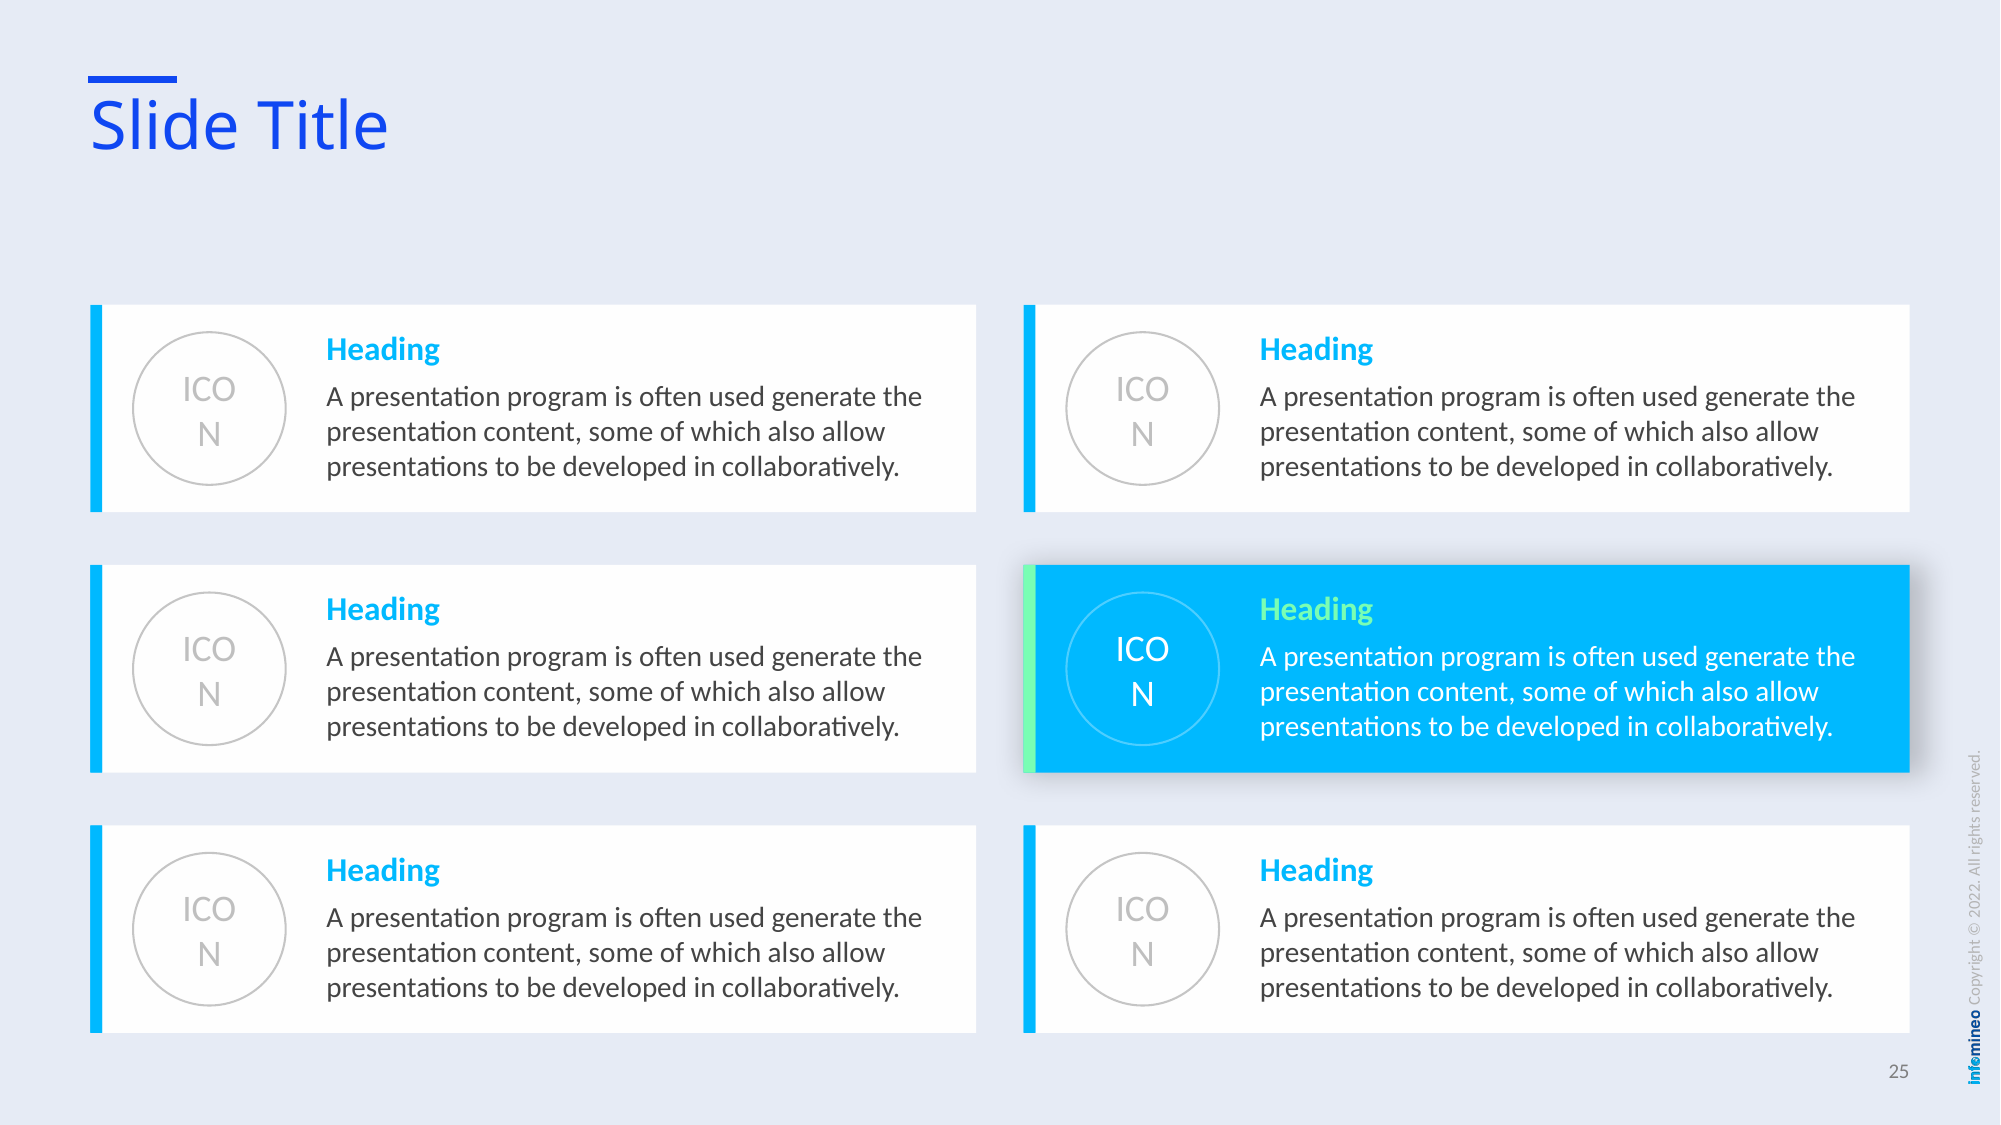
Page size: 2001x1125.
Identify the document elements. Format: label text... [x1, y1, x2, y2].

text_box ICON [1066, 852, 1220, 1006]
text_box [1023, 304, 1036, 513]
text_box Heading A presentation program is often used generate the presentation content, some of which also allow presentations to be developed in collaboratively. [103, 304, 977, 513]
text_box Heading A presentation program is often used generate the presentation content, some of which also allow presentations to be developed in collaboratively. [1036, 304, 1910, 513]
text_box Heading A presentation program is often used generate the presentation content, some of which also allow presentations to be developed in collaboratively. [103, 564, 977, 773]
title Slide Title [90, 91, 1910, 280]
text_box ICON [1066, 332, 1220, 485]
text_box [90, 304, 103, 513]
text_box [1023, 564, 1036, 773]
picture [1969, 1011, 1980, 1066]
text_box [1023, 825, 1036, 1033]
text_box ICON [133, 592, 286, 746]
text_box [90, 564, 103, 773]
text_box Heading A presentation program is often used generate the presentation content, some of which also allow presentations to be developed in collaboratively. [103, 825, 977, 1033]
text_box ICON [133, 332, 286, 485]
text_box Heading A presentation program is often used generate the presentation content, some of which also allow presentations to be developed in collaboratively. [1036, 825, 1910, 1033]
text_box Heading A presentation program is often used generate the presentation content, some of which also allow presentations to be developed in collaboratively. [1036, 564, 1910, 773]
text_box [90, 825, 103, 1033]
text_box ICON [133, 852, 286, 1006]
text_box ICON [1066, 592, 1220, 746]
